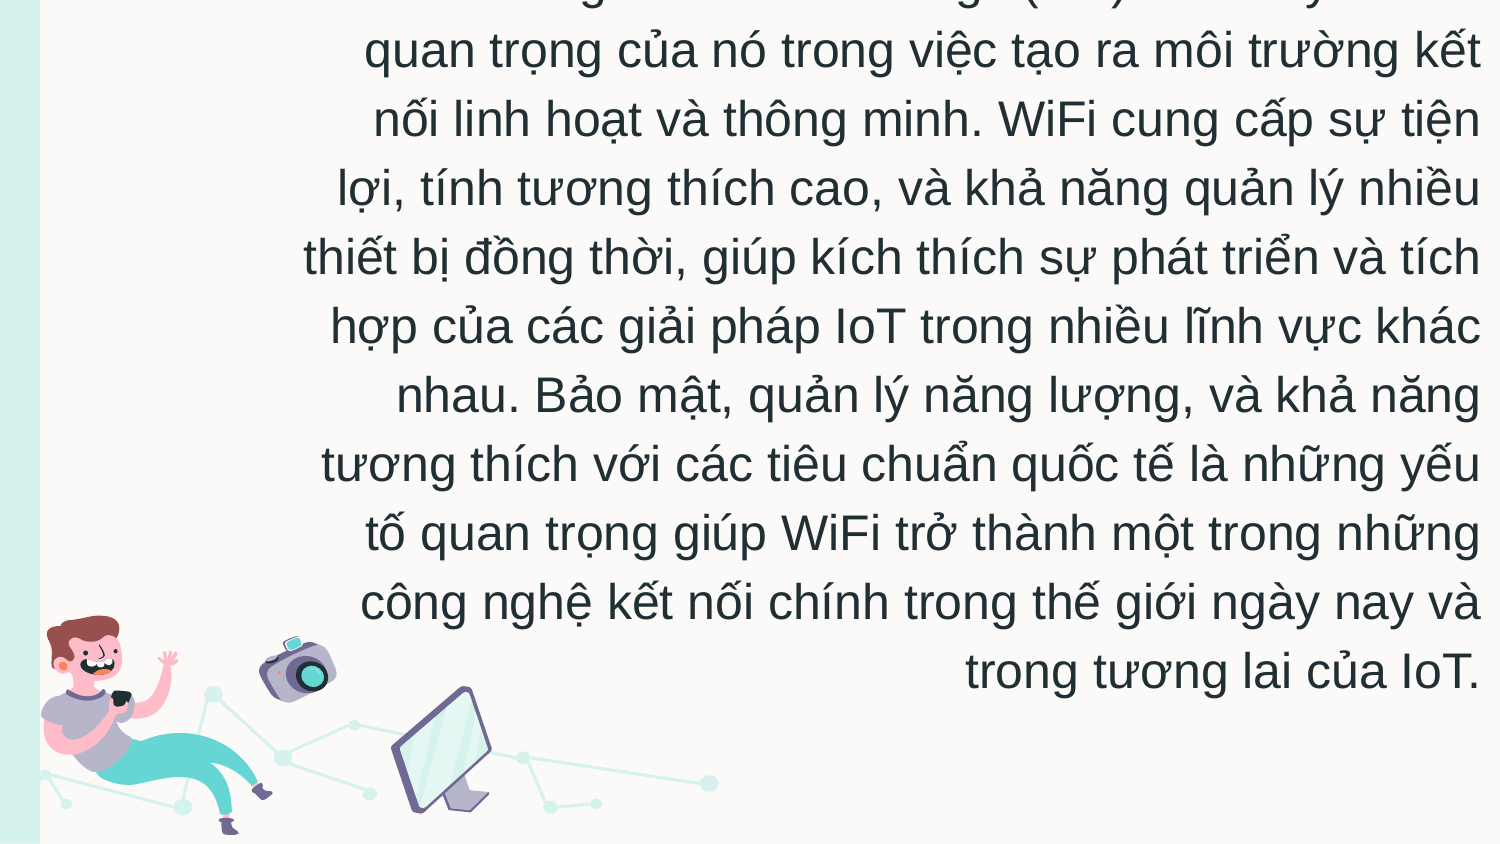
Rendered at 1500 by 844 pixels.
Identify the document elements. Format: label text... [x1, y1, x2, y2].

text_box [6, 615, 719, 836]
subtitle WiFi trong Internet of Things (IoT) cho thấy vai trò quan trọng của nó trong việc tạo ra môi trường kết nối linh hoạt và thông minh. WiFi cung cấp sự tiện lợi, tính tương thích cao, và khả năng quản lý nhiều thiết bị đồng thời, giúp kích thích sự phát triển và tích hợp của các giải pháp IoT trong nhiều lĩnh vực khác nhau. Bảo mật, quản lý năng lượng, và khả năng tương thích với các tiêu chuẩn quốc tế là những yếu tố quan trọng giúp WiFi trở thành một trong những công nghệ kết nối chính trong thế giới ngày nay và trong tương lai của IoT. [282, 0, 1498, 714]
